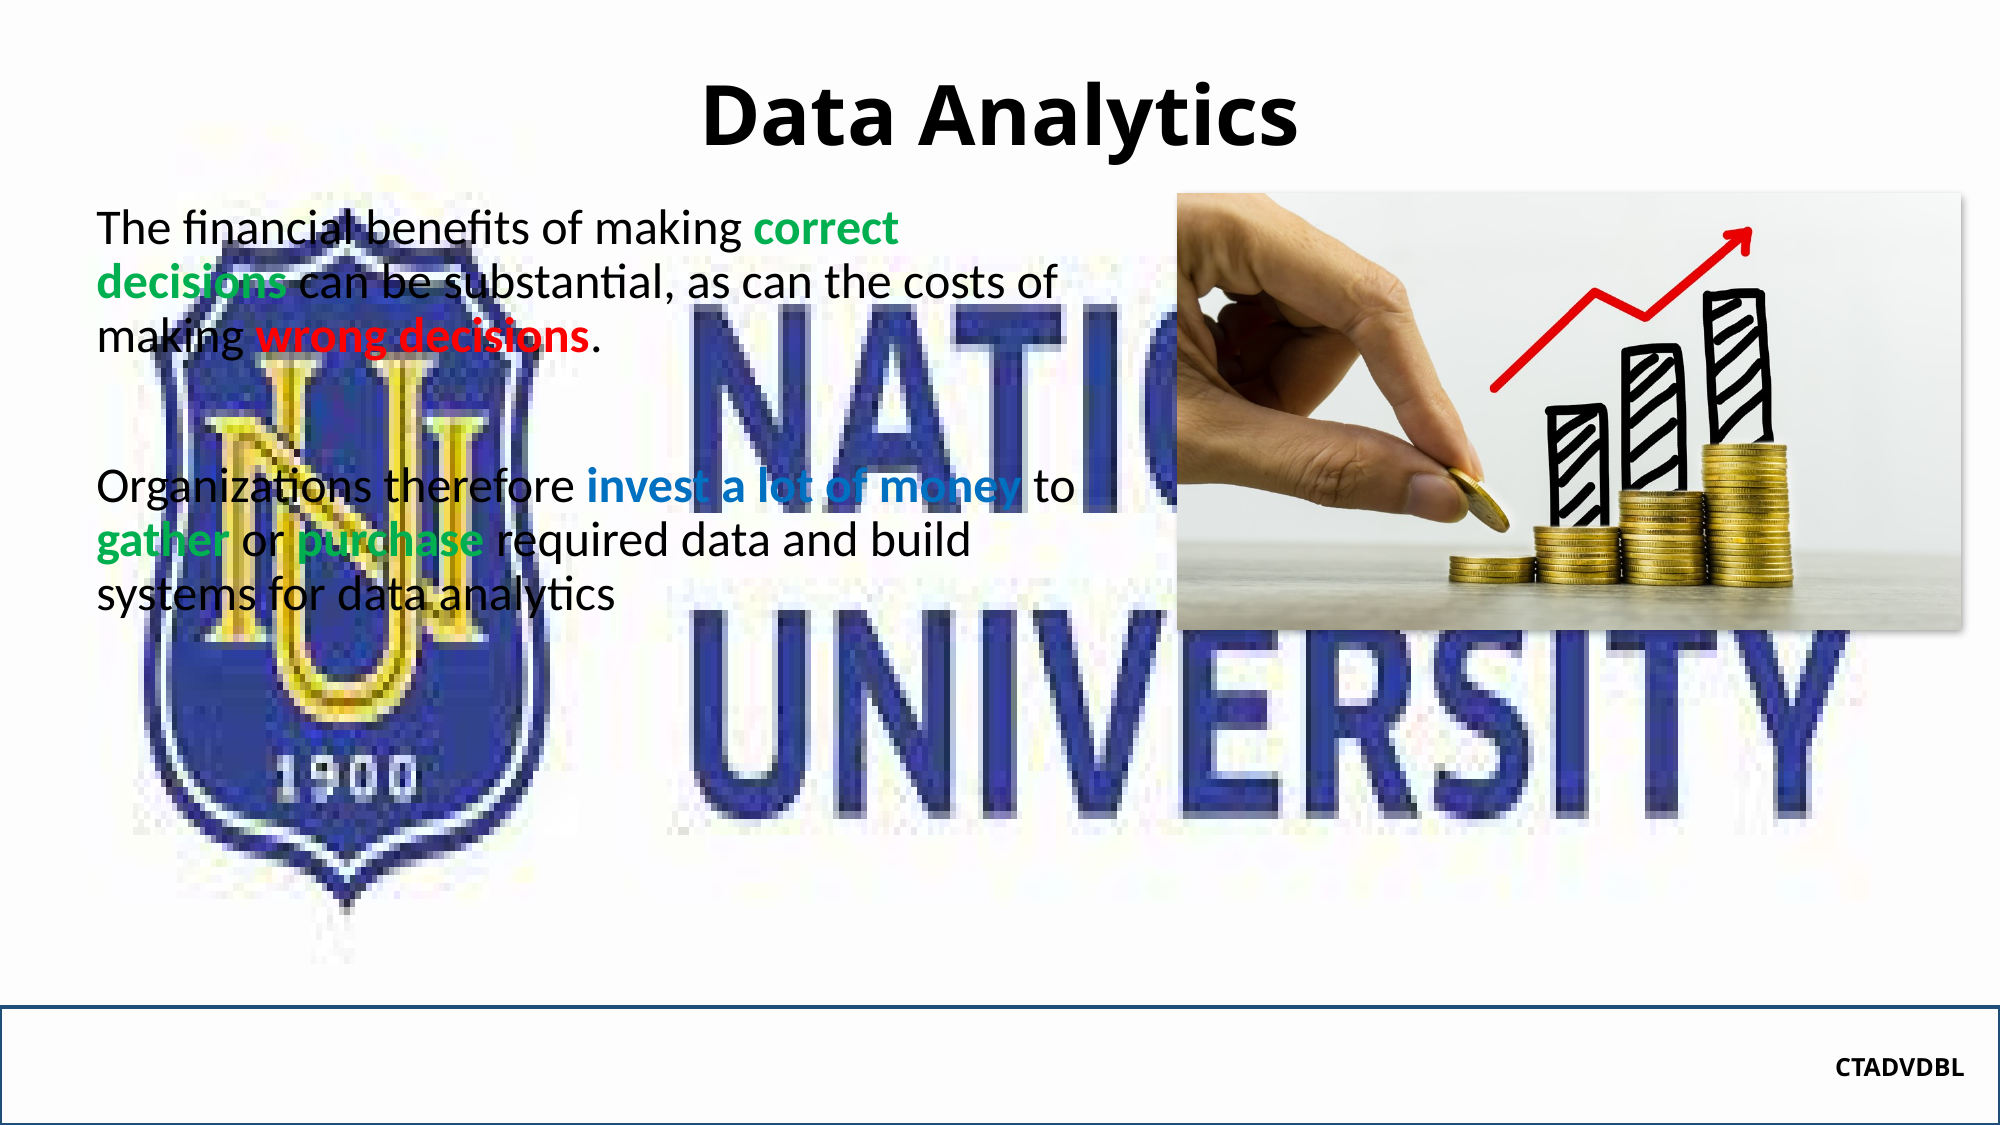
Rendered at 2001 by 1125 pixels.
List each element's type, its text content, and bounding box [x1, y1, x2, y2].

picture [0, 0, 2000, 1007]
subtitle The financial benefits of making correct decisions can be substantial, as can the costs of making wrong decisions. Organizations therefore invest a lot of money to gather or purchase required data and build systems for data analytics [81, 193, 1098, 673]
title Data Analytics [249, 31, 1750, 172]
footer CTADVDBL [0, 1007, 2000, 1125]
